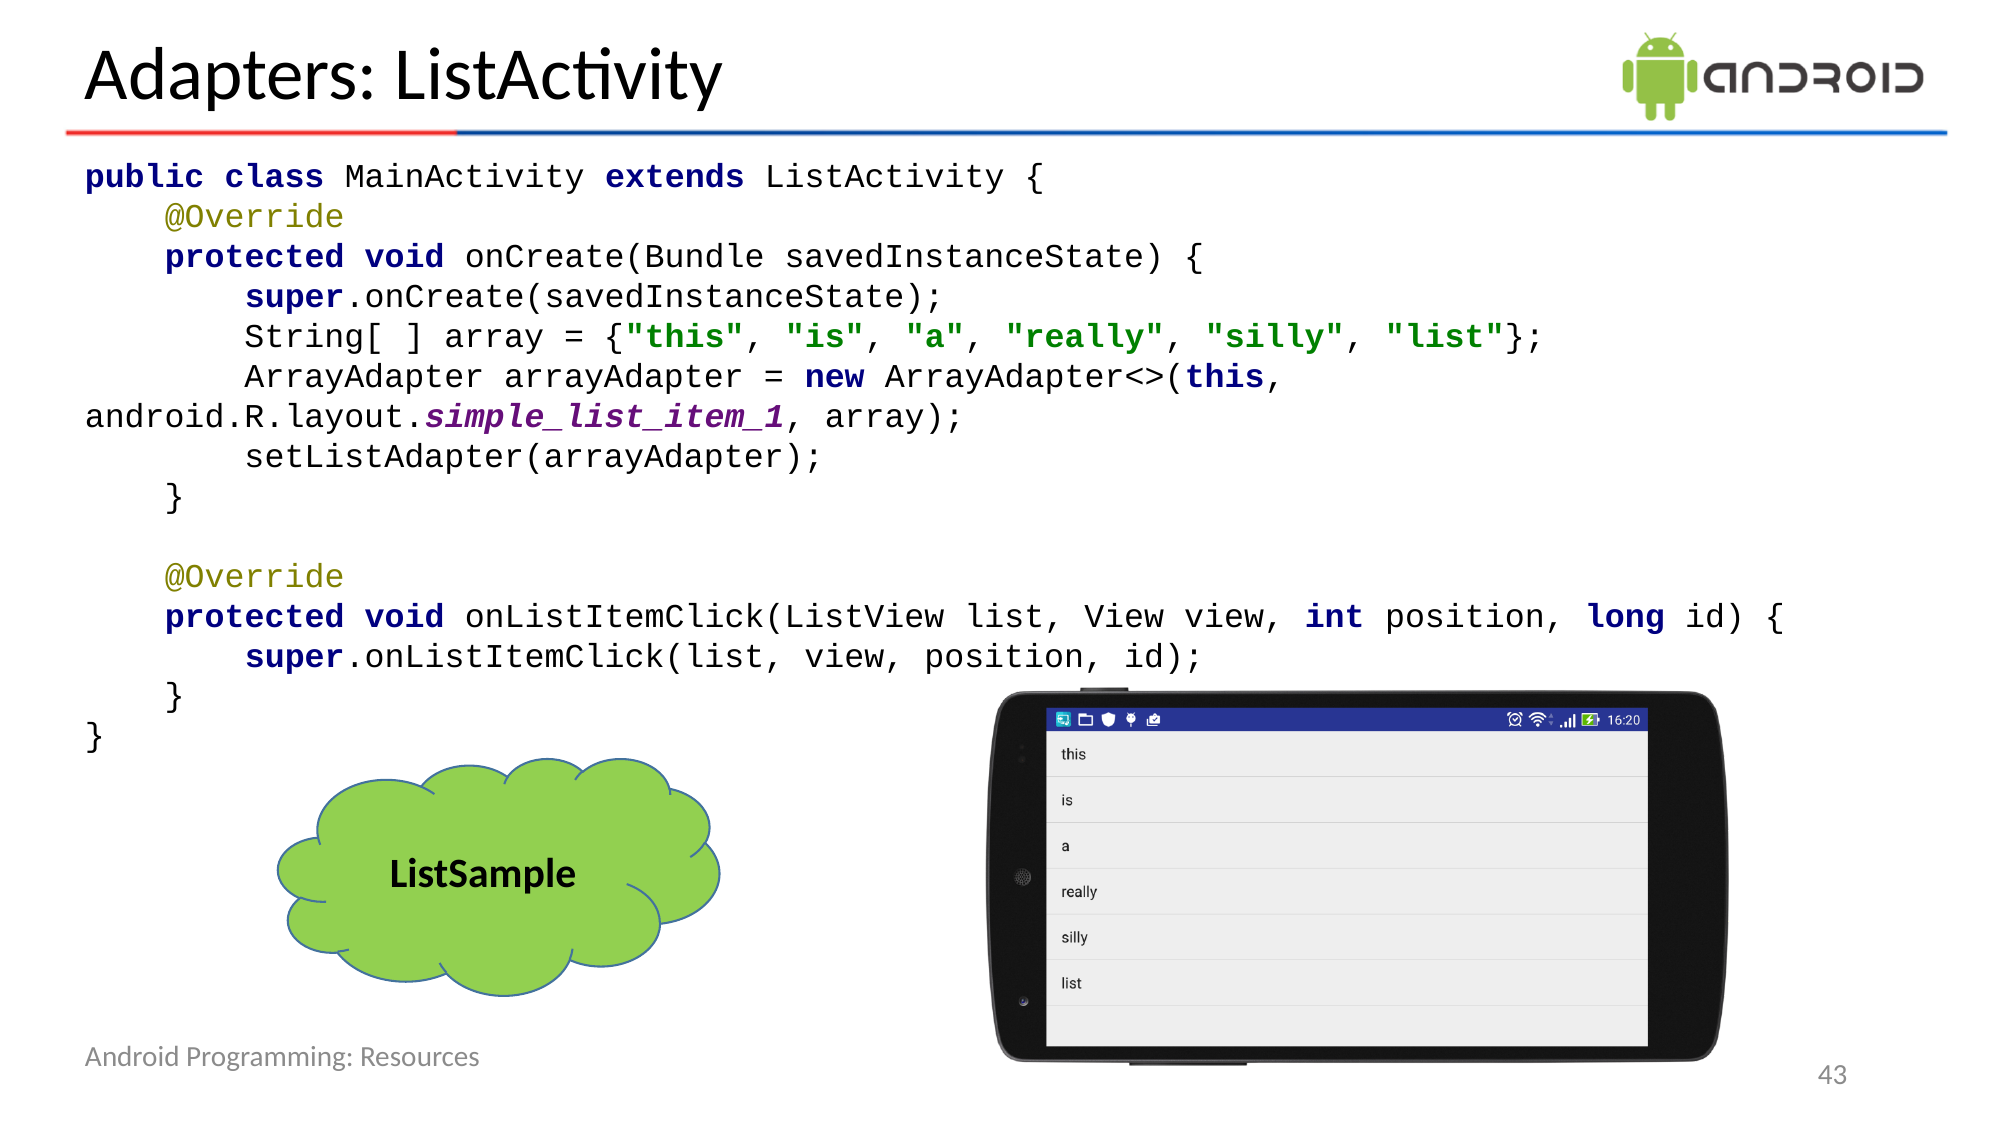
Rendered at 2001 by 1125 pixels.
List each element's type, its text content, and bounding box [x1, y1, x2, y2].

footer Android Programming: Resources [69, 1042, 1412, 1103]
slide_number 43 [1412, 1042, 1863, 1103]
picture [59, 0, 1970, 177]
text_box public class MainActivity extends ListActivity { @Override protected void onCreate(Bundle savedInstanceState) { super.onCreate(savedInstanceState); String[ ] array = {"this", "is", "a", "really", "silly", "list"}; ArrayAdapter arrayAdapter = new ArrayAdapter<>(this, android.R.layout.simple_list_item_1, array); setListAdapter(arrayAdapter); } @Override protected void onListItemClick(ListView list, View view, int position, long id) { super.onListItemClick(list, view, position, id); } } [69, 148, 1960, 664]
picture [985, 687, 1729, 1066]
text_box Adapters: ListActivity [69, 17, 1586, 123]
text_box ListSample [276, 757, 721, 997]
